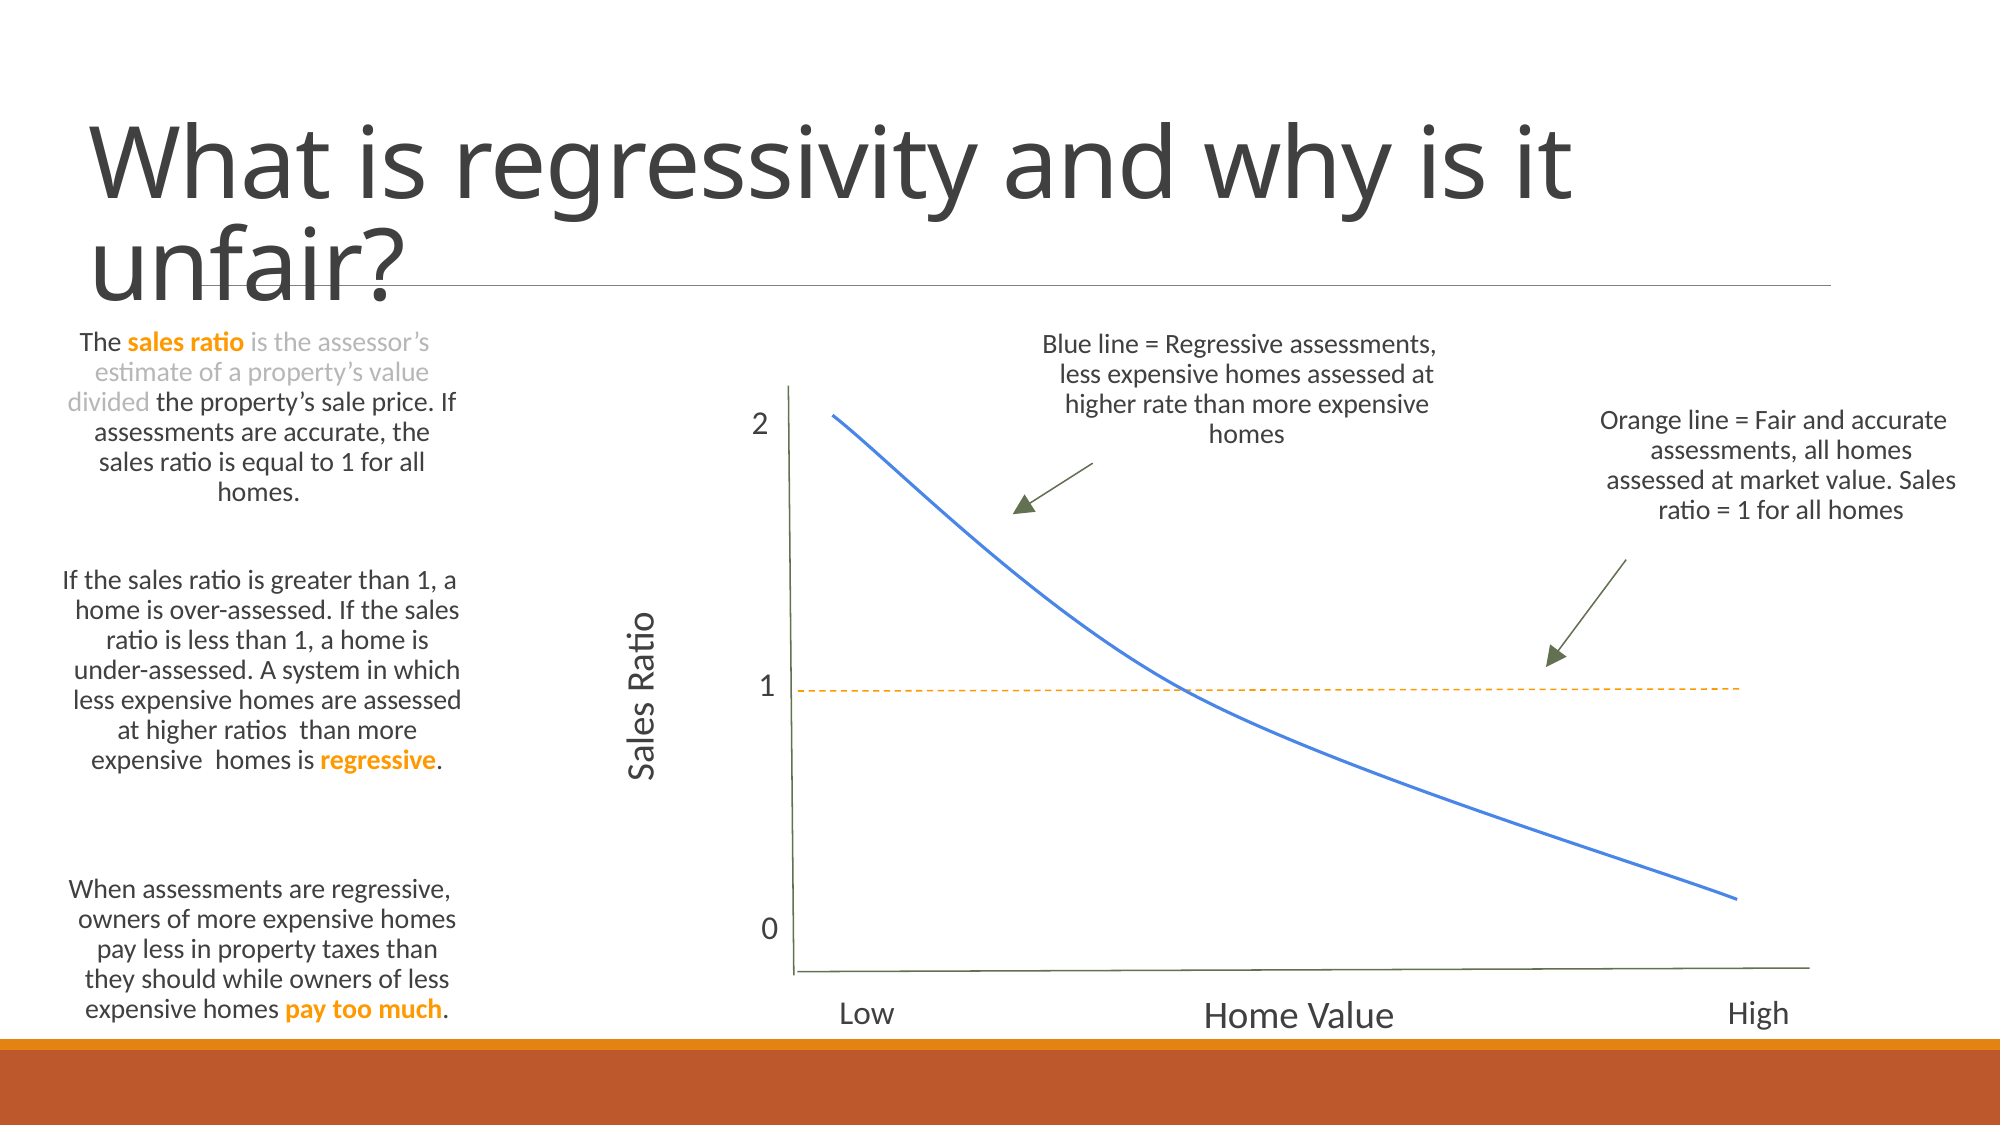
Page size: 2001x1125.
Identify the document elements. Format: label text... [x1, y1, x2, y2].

title What is regressivity and why is it unfair? [68, 97, 1932, 223]
list The sales ratio is the assessor’s estimate of a property’s value divided the property’s sale price. If assessments are accurate, the sales ratio is equal to 1 for all homes. [29, 307, 480, 543]
list Low [798, 984, 915, 1061]
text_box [1545, 559, 1627, 668]
list 0 [681, 890, 785, 976]
list Blue line = Regressive assessments, less expensive homes assessed at higher rate than more expensive homes [1014, 309, 1465, 382]
list When assessments are regressive, owners of more expensive homes pay less in property taxes than they should while owners of less expensive homes pay too much. [34, 854, 485, 1090]
list Sales Ratio [600, 473, 685, 920]
list If the sales ratio is greater than 1, a home is over-assessed. If the sales ratio is less than 1, a home is under-assessed. A system in which less expensive homes are assessed at higher ratios than more expensive homes is regressive. [34, 545, 485, 782]
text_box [797, 688, 1744, 692]
list Orange line = Fair and accurate assessments, all homes assessed at market value. Sales ratio = 1 for all homes [1816, 385, 1979, 622]
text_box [787, 384, 1811, 976]
list 2 [657, 385, 787, 471]
list Home Value [1111, 984, 1487, 1112]
list High [1692, 984, 1810, 1061]
list 1 [678, 647, 785, 733]
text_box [1012, 462, 1094, 515]
